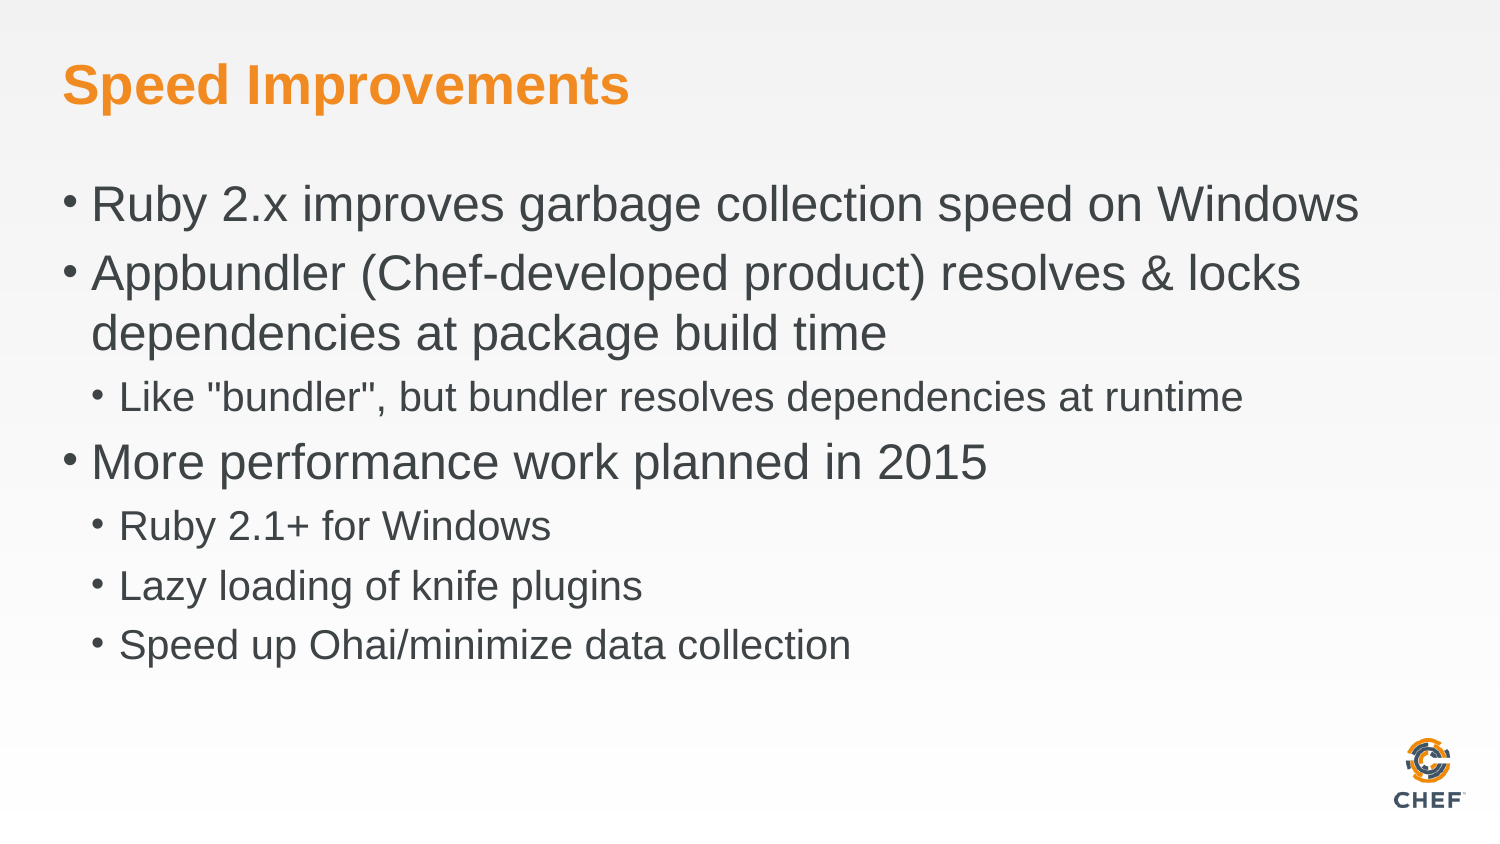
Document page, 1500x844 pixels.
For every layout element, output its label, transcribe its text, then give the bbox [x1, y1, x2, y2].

title Speed Improvements [62, 56, 1438, 119]
list Ruby 2.x improves garbage collection speed on Windows Appbundler (Chef-developed product) resolves & locks dependencies at package build time Like "bundler", but bundler resolves dependencies at runtime More performance work planned in 2015 Ruby 2.1+ for Windows Lazy loading of knife plugins Speed up Ohai/minimize data collection [62, 171, 1438, 665]
picture [1394, 738, 1466, 808]
